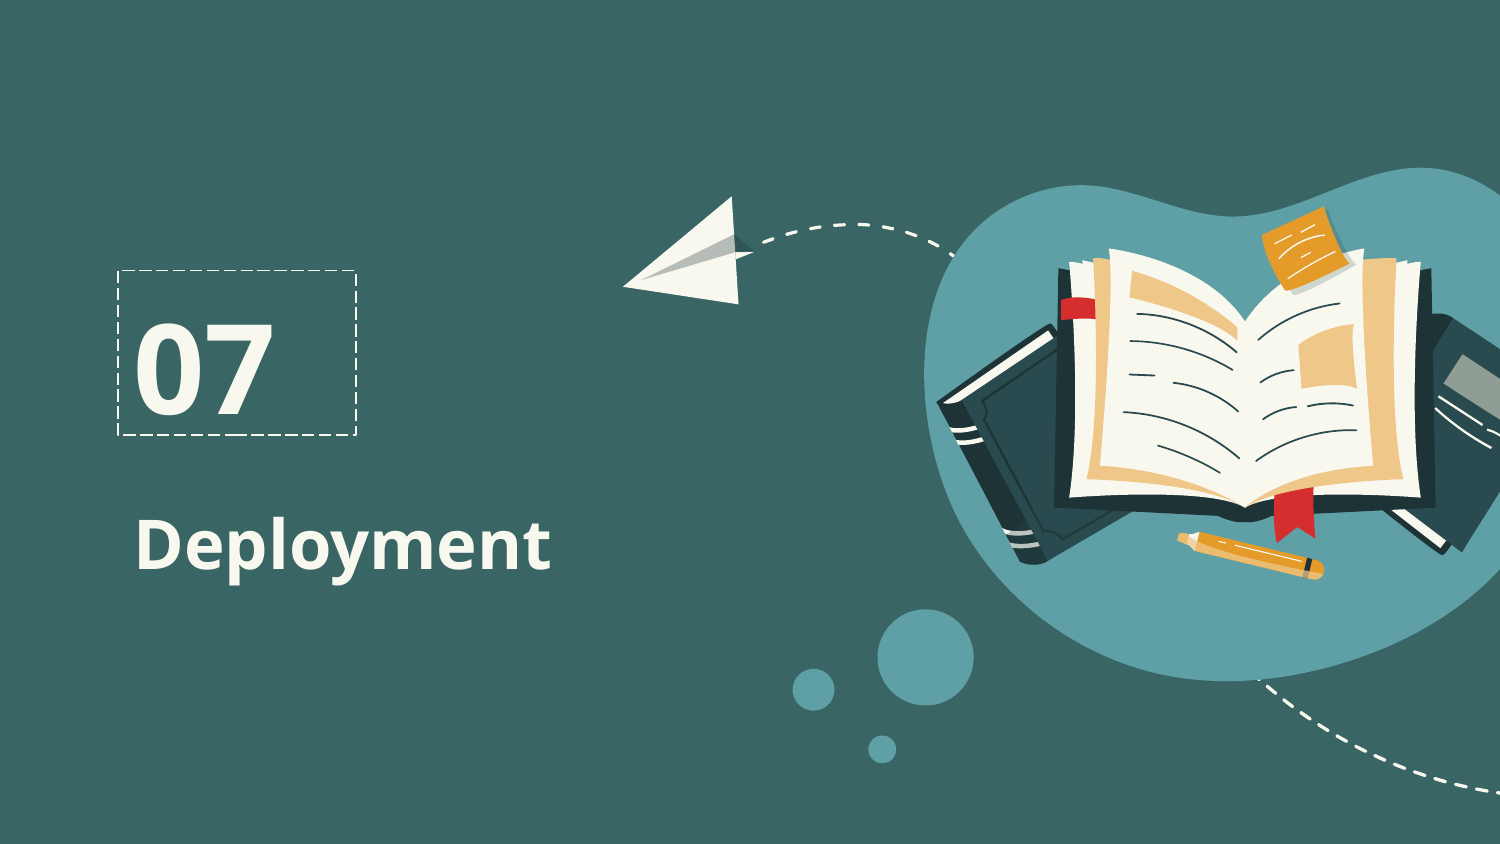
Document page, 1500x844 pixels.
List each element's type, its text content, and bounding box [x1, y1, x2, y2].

title Deployment [118, 459, 617, 598]
title 07 [117, 270, 357, 436]
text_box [785, 167, 1500, 768]
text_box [622, 105, 1500, 844]
